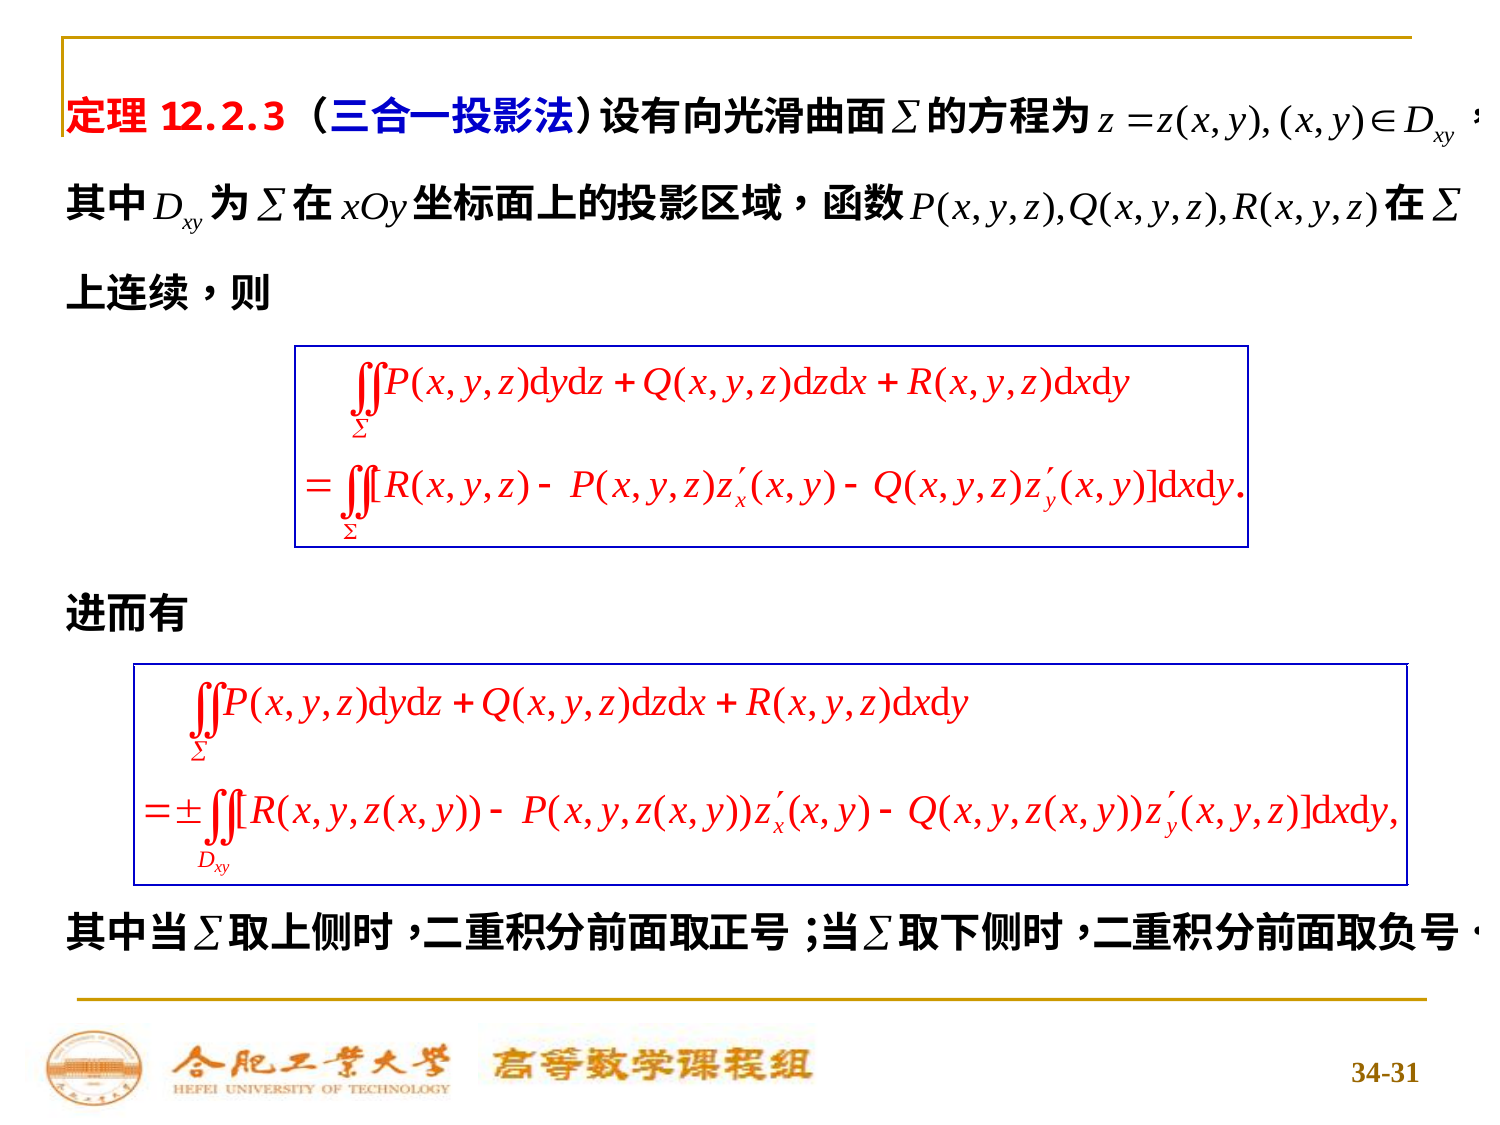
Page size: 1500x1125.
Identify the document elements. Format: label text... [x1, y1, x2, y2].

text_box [65, 77, 1479, 569]
text_box [0, 0, 1500, 75]
picture [478, 1023, 821, 1096]
slide_number 34-31 [1084, 1020, 1436, 1097]
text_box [65, 569, 1479, 1012]
picture [25, 1023, 457, 1118]
